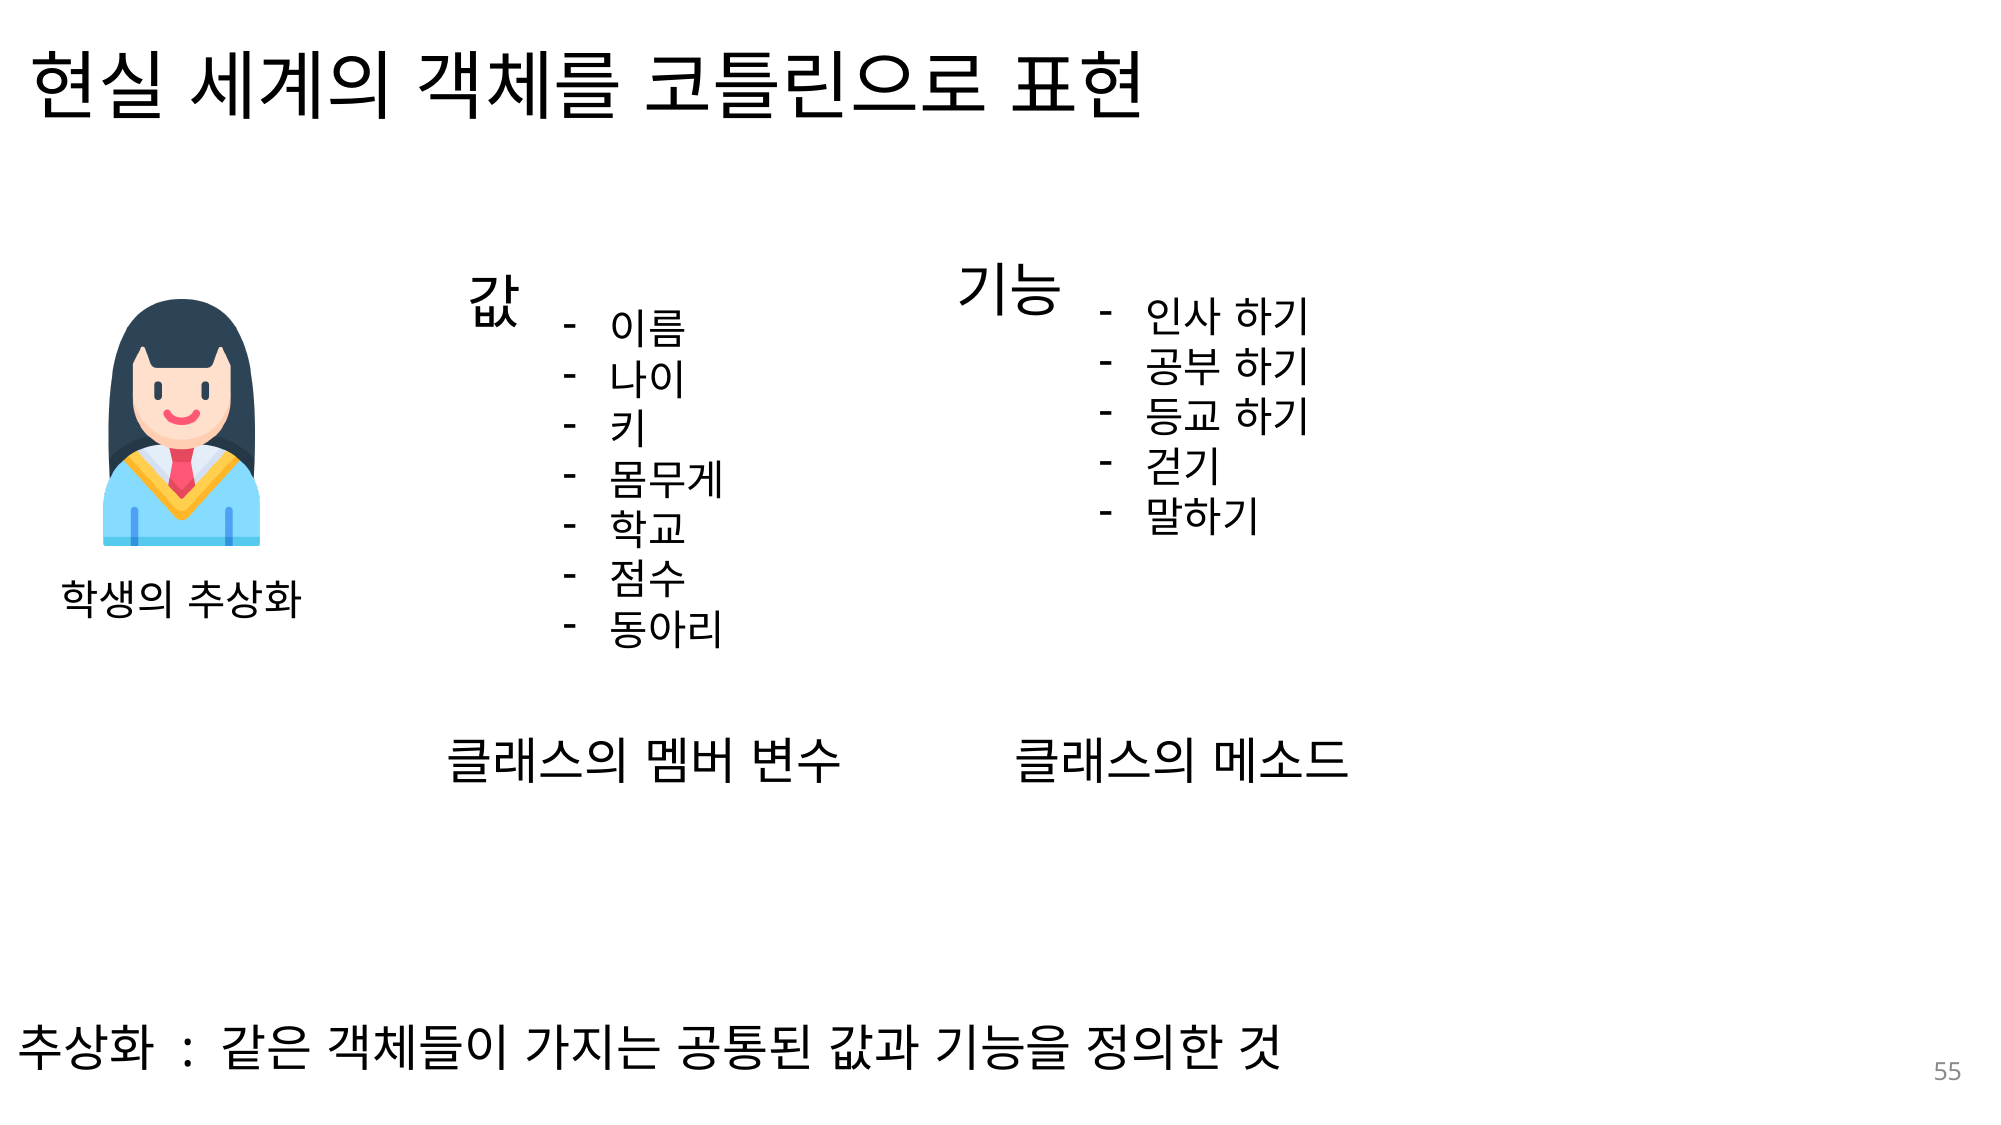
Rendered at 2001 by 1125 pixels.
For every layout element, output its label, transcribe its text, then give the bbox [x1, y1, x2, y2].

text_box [45, 299, 318, 632]
text_box 인사 하기 공부 하기 등교 하기 걷기 말하기 [1083, 283, 1327, 548]
text_box 클래스의 멤버 변수 [431, 722, 857, 797]
text_box 추상화 : 같은 객체들이 가지는 공통된 값과 기능을 정의한 것 [3, 1009, 1300, 1085]
text_box 이름 나이 키 몸무게 학교 점수 동아리 [548, 295, 741, 661]
text_box 현실 세계의 객체를 코틀린으로 표현 [14, 31, 1164, 136]
text_box 클래스의 메소드 [999, 722, 1366, 797]
text_box 기능 [941, 245, 1079, 331]
slide_number 55 [1527, 1042, 1978, 1103]
text_box 값 [452, 258, 536, 343]
